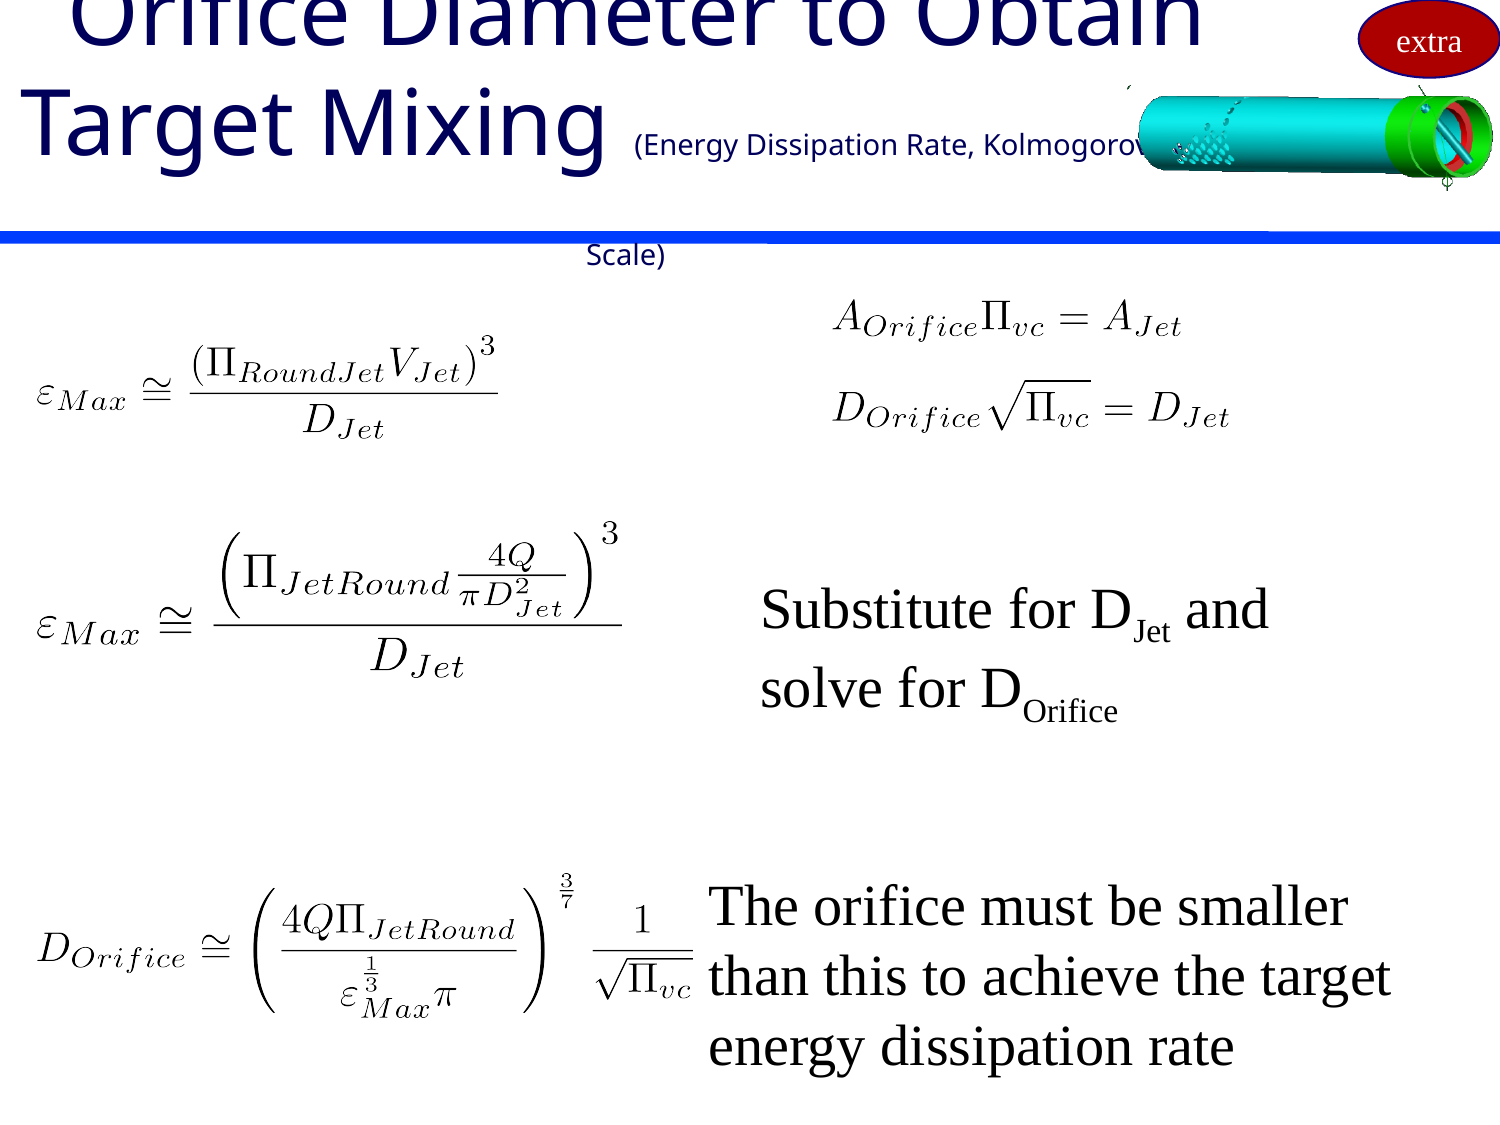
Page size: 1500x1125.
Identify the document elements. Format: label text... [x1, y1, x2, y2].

text_box The orifice must be smaller than this to achieve the target energy dissipation rate [693, 860, 1450, 1085]
picture [832, 299, 1182, 342]
picture [1126, 85, 1500, 191]
title Orifice Diameter to Obtain Target Mixing (Energy Dissipation Rate, Kolmogorov Length Scale) [0, 24, 1275, 213]
picture [832, 380, 1229, 434]
text_box extra [1358, 0, 1500, 78]
text_box Substitute for DJet and solve for DOrifice [745, 562, 1314, 737]
picture [36, 873, 693, 1018]
picture [37, 334, 499, 440]
picture [36, 520, 622, 678]
